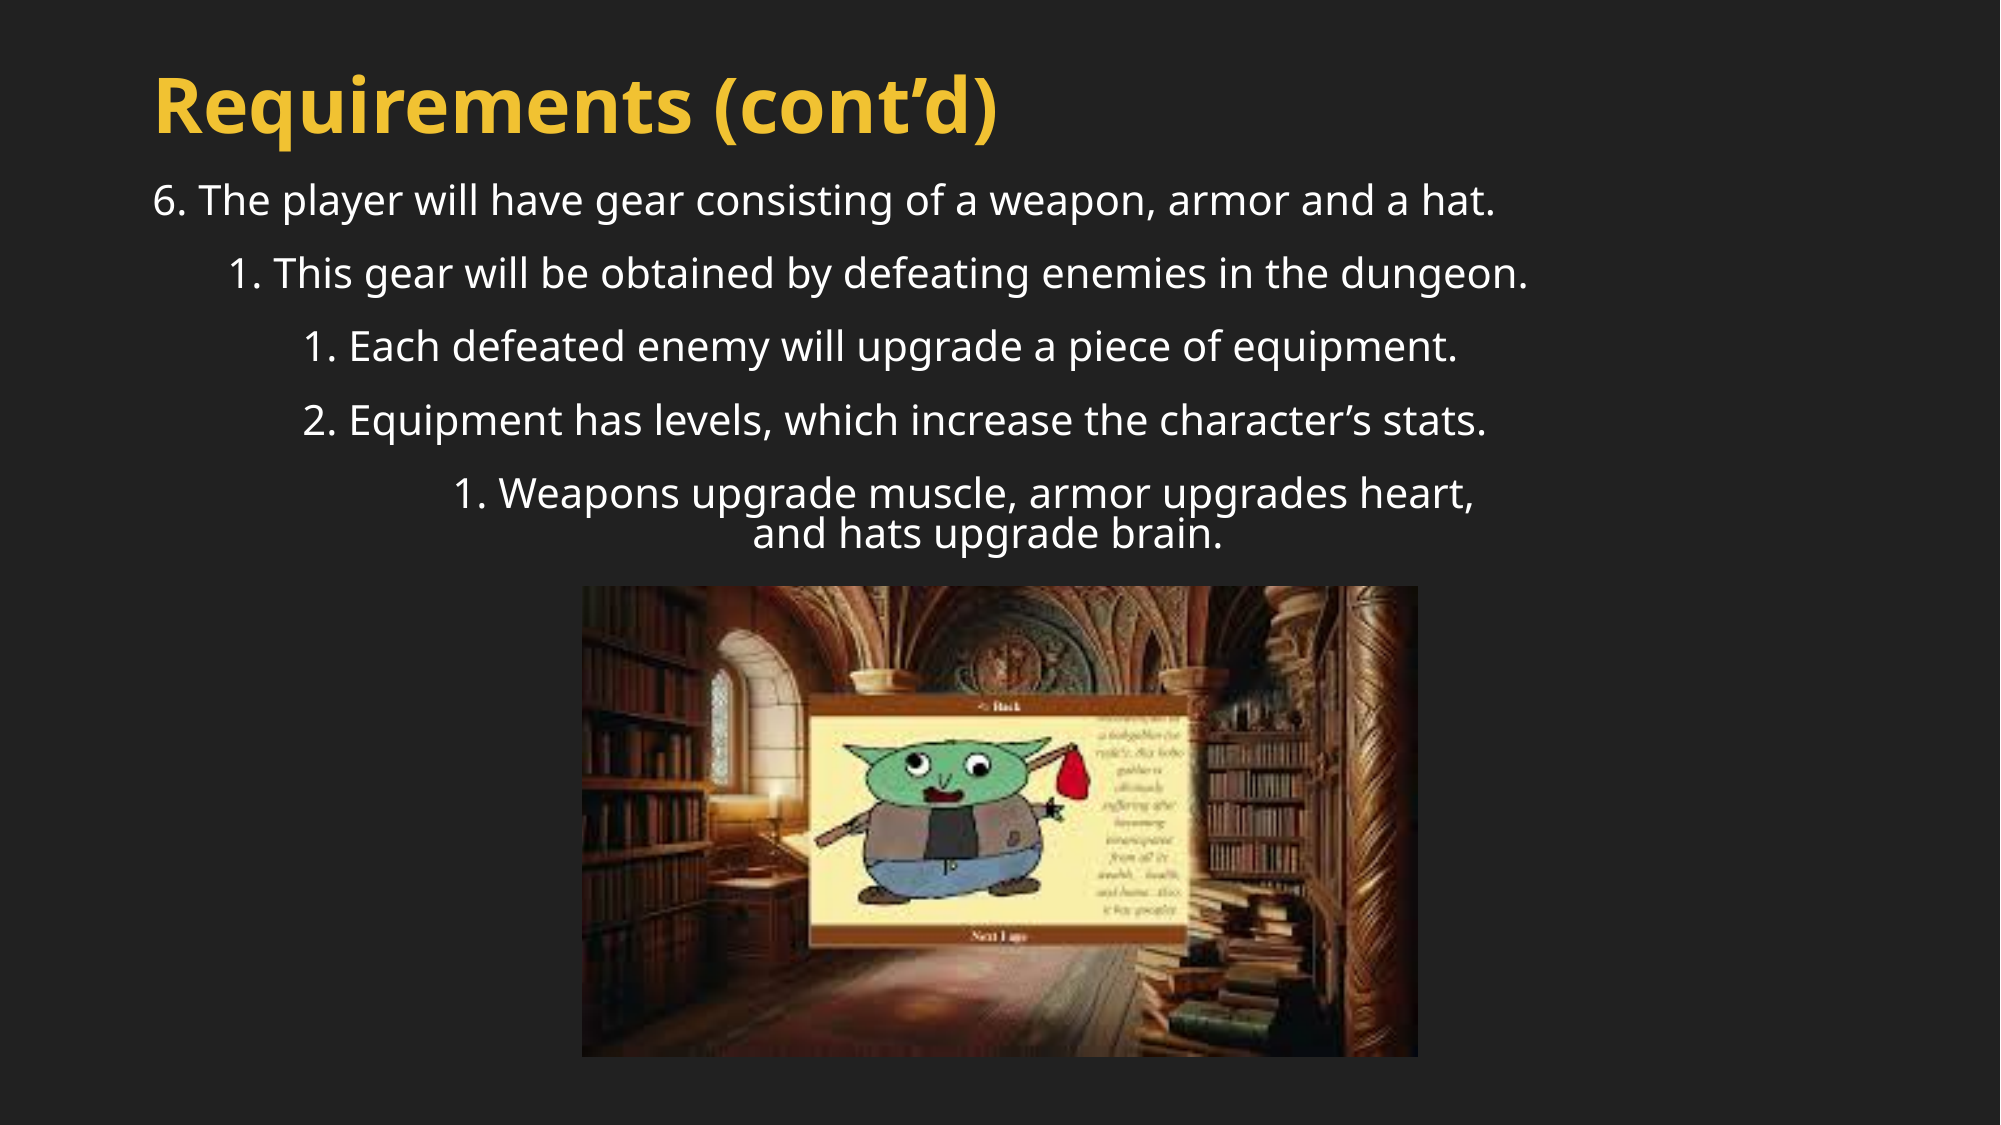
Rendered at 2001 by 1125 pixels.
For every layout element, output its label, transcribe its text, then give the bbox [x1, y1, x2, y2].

picture [582, 586, 1418, 1057]
list 6. The player will have gear consisting of a weapon, armor and a hat. 1. This gear will be obtained by defeating enemies in the dungeon. 1. Each defeated enemy will upgrade a piece of equipment. 2. Equipment has levels, which increase the character’s stats. 1. Weapons upgrade muscle, armor upgrades heart, and hats upgrade brain. [137, 175, 1622, 587]
title Requirements (cont’d) [137, 59, 1863, 278]
